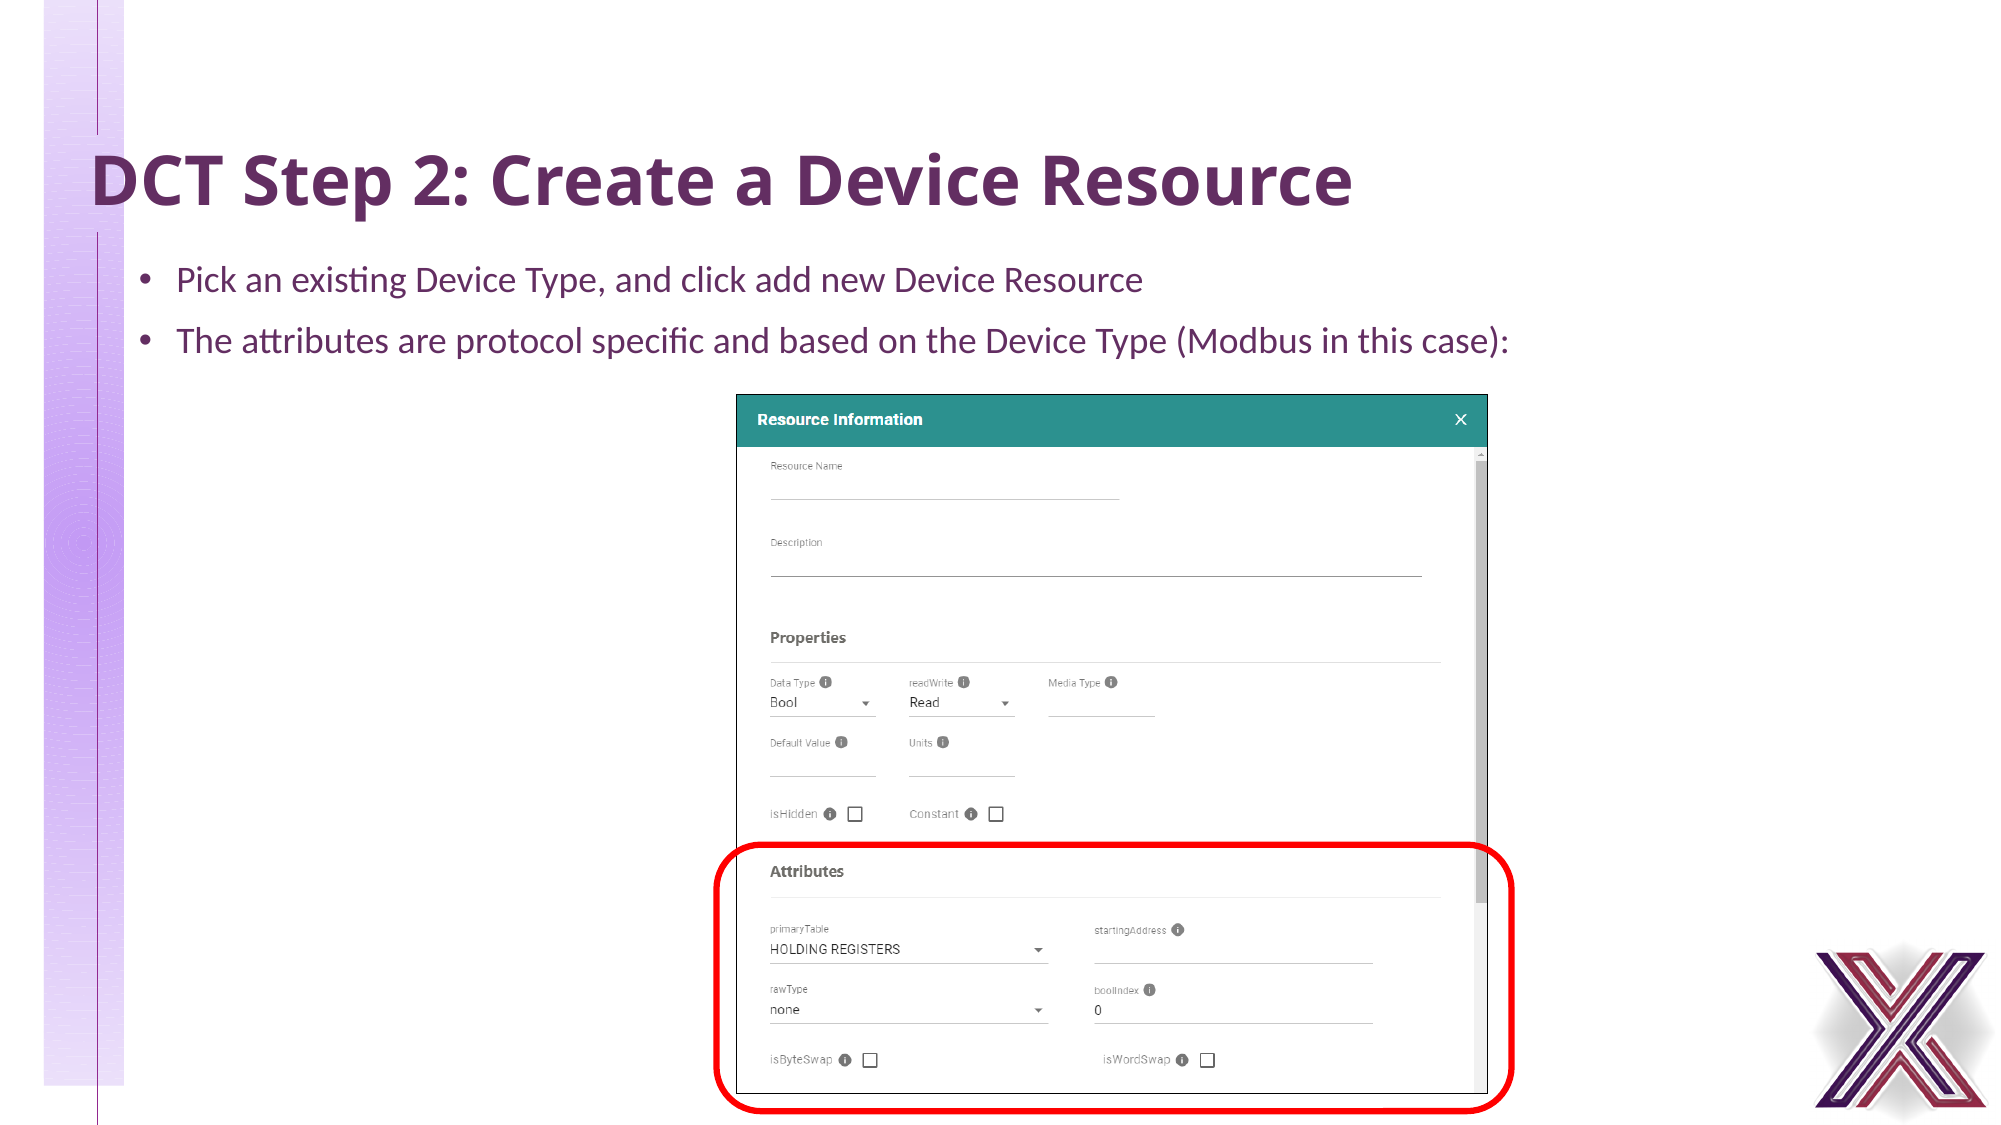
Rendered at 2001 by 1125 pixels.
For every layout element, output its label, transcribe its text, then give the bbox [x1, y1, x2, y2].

picture [1809, 939, 1996, 1125]
picture [736, 394, 1488, 1094]
list Pick an existing Device Type, and click add new Device Resource The attributes are protocol specific and based on the Device Type (Modbus in this case): [123, 252, 1871, 1049]
title DCT Step 2: Create a Device Resource [74, 138, 1800, 228]
text_box [715, 848, 1513, 1113]
